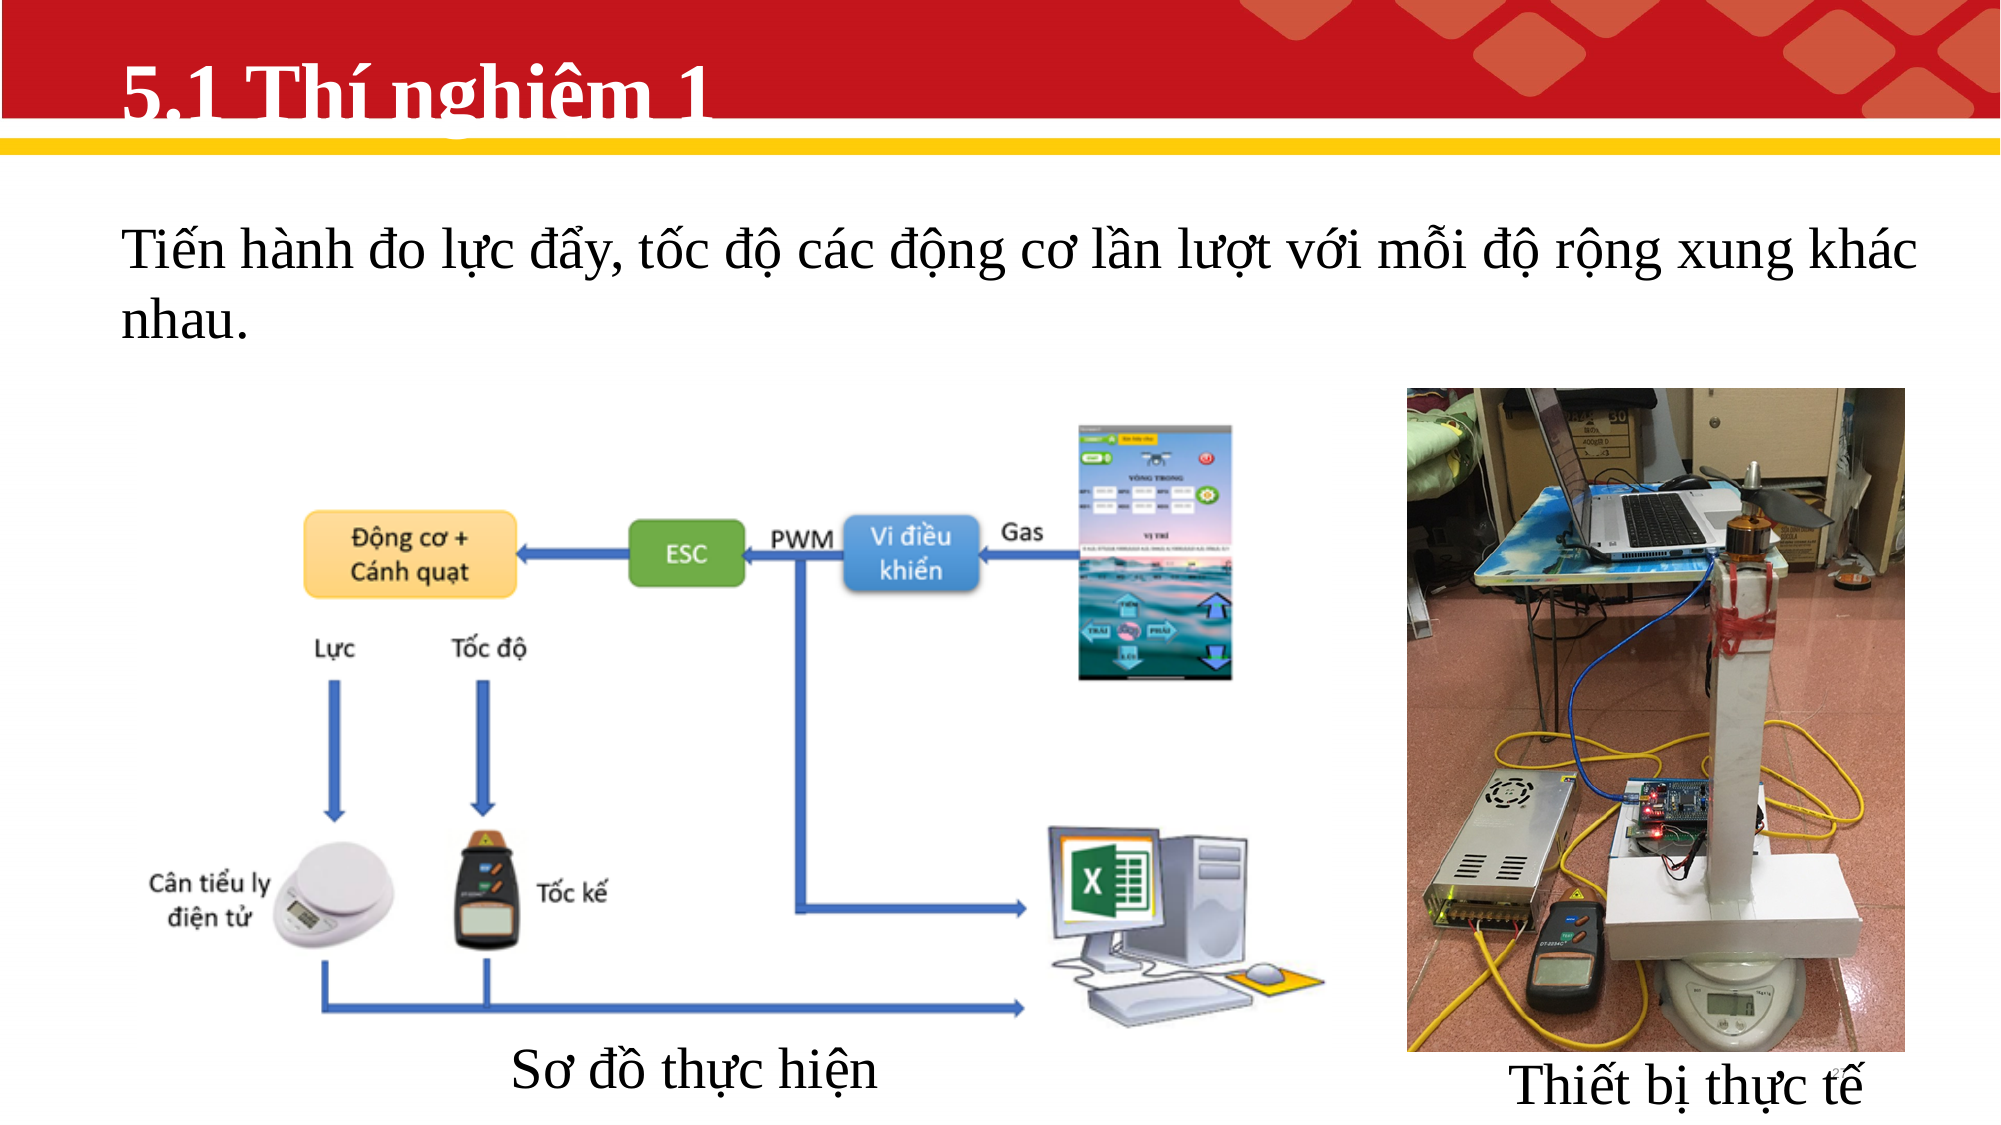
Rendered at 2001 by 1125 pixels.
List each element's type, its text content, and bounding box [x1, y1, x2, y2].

slide_number 27 [1412, 1052, 1863, 1103]
text_box Thiết bị thực tế [1493, 1039, 2000, 1124]
title 5.1 Thí nghiệm 1 [106, 0, 1863, 203]
text_box Sơ đồ thực hiện [496, 1052, 1042, 1107]
text_box Tiến hành đo lực đẩy, tốc độ các động cơ lần lượt với mỗi độ rộng xung khác nhau. [106, 203, 1947, 358]
picture [0, 0, 2001, 1125]
